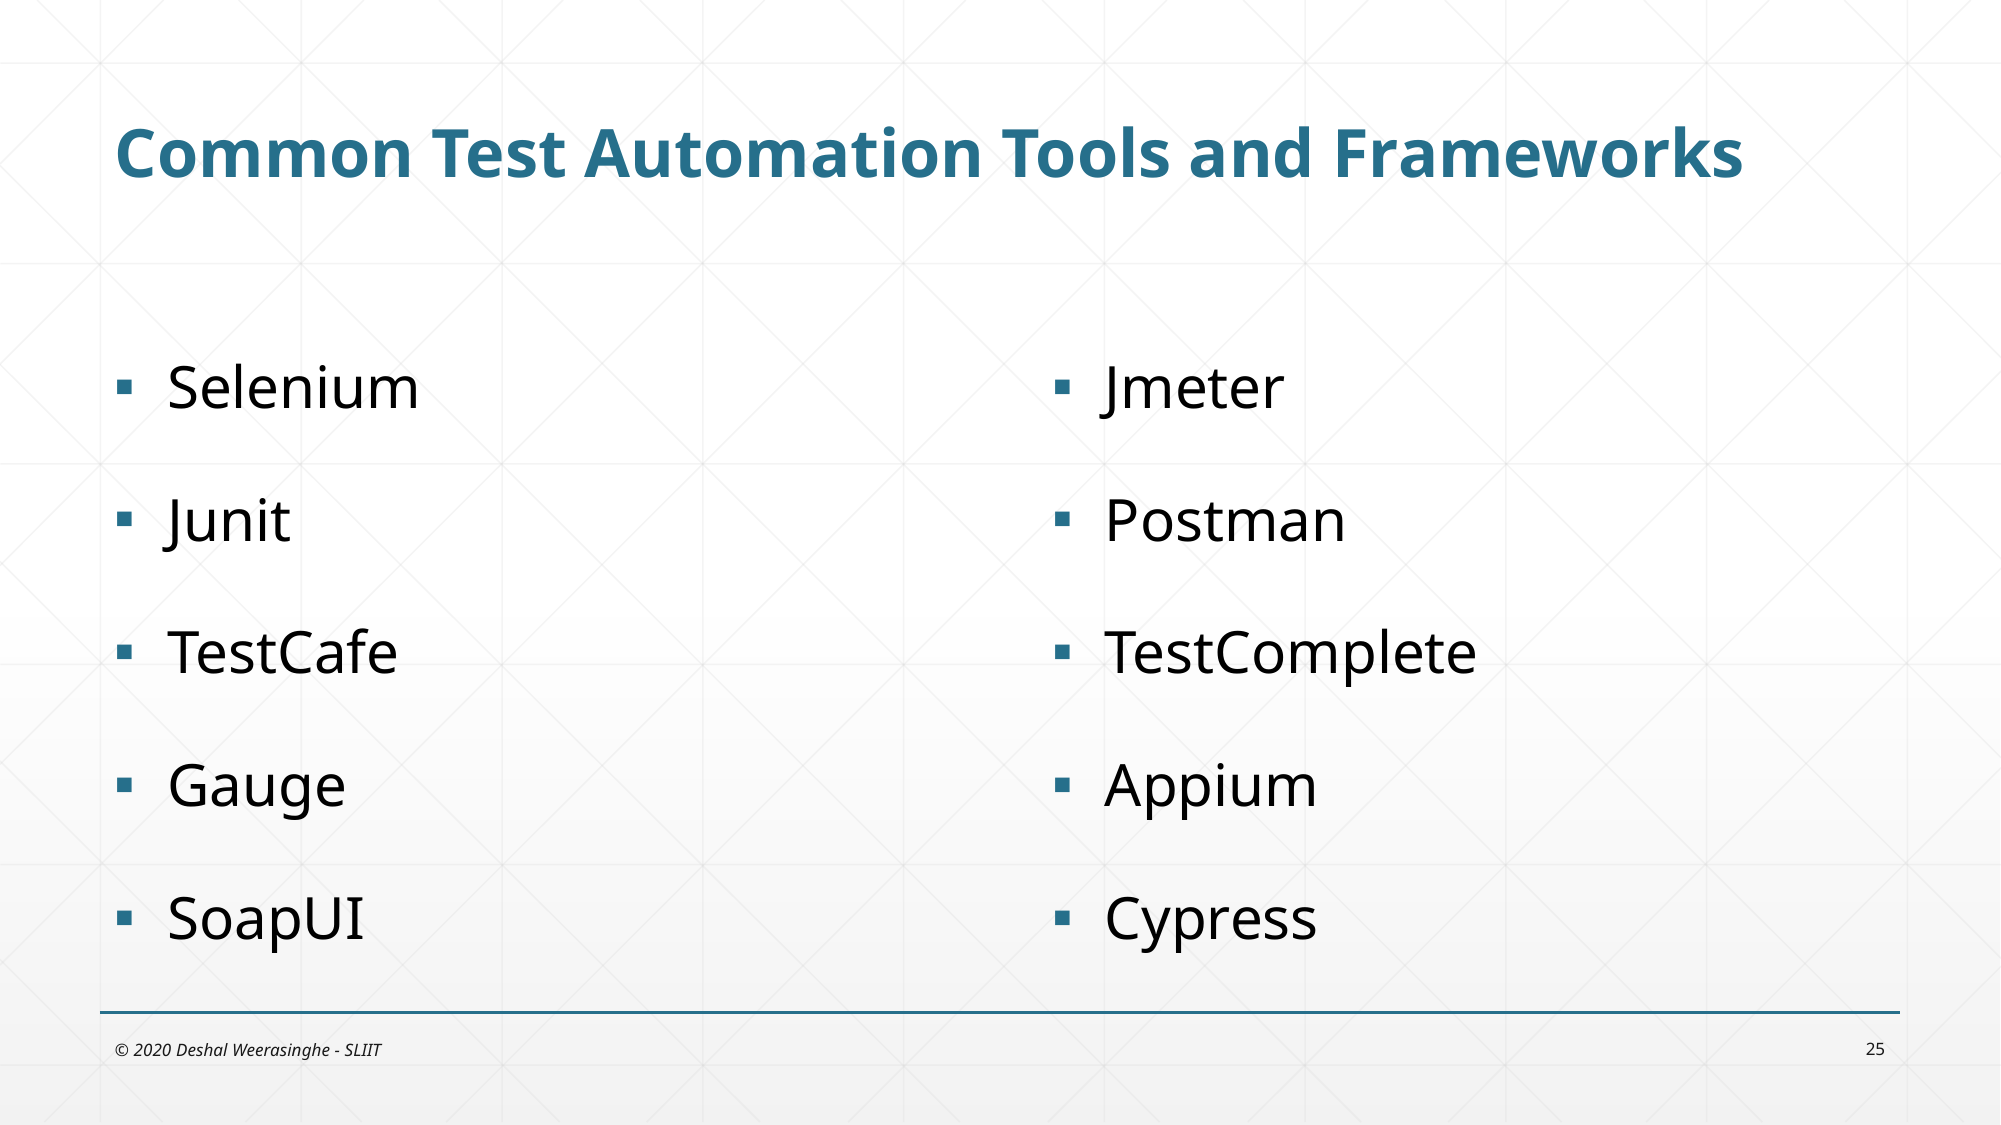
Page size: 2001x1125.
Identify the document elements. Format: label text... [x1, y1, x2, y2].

slide_number 25 [1749, 1031, 1901, 1069]
footer © 2020 Deshal Weerasinghe - SLIIT [99, 1031, 1106, 1069]
list Selenium Junit TestCafe Gauge SoapUI [99, 278, 970, 988]
title Common Test Automation Tools and Frameworks [99, 82, 1908, 229]
list Jmeter Postman TestComplete Appium Cypress [1037, 278, 1908, 988]
